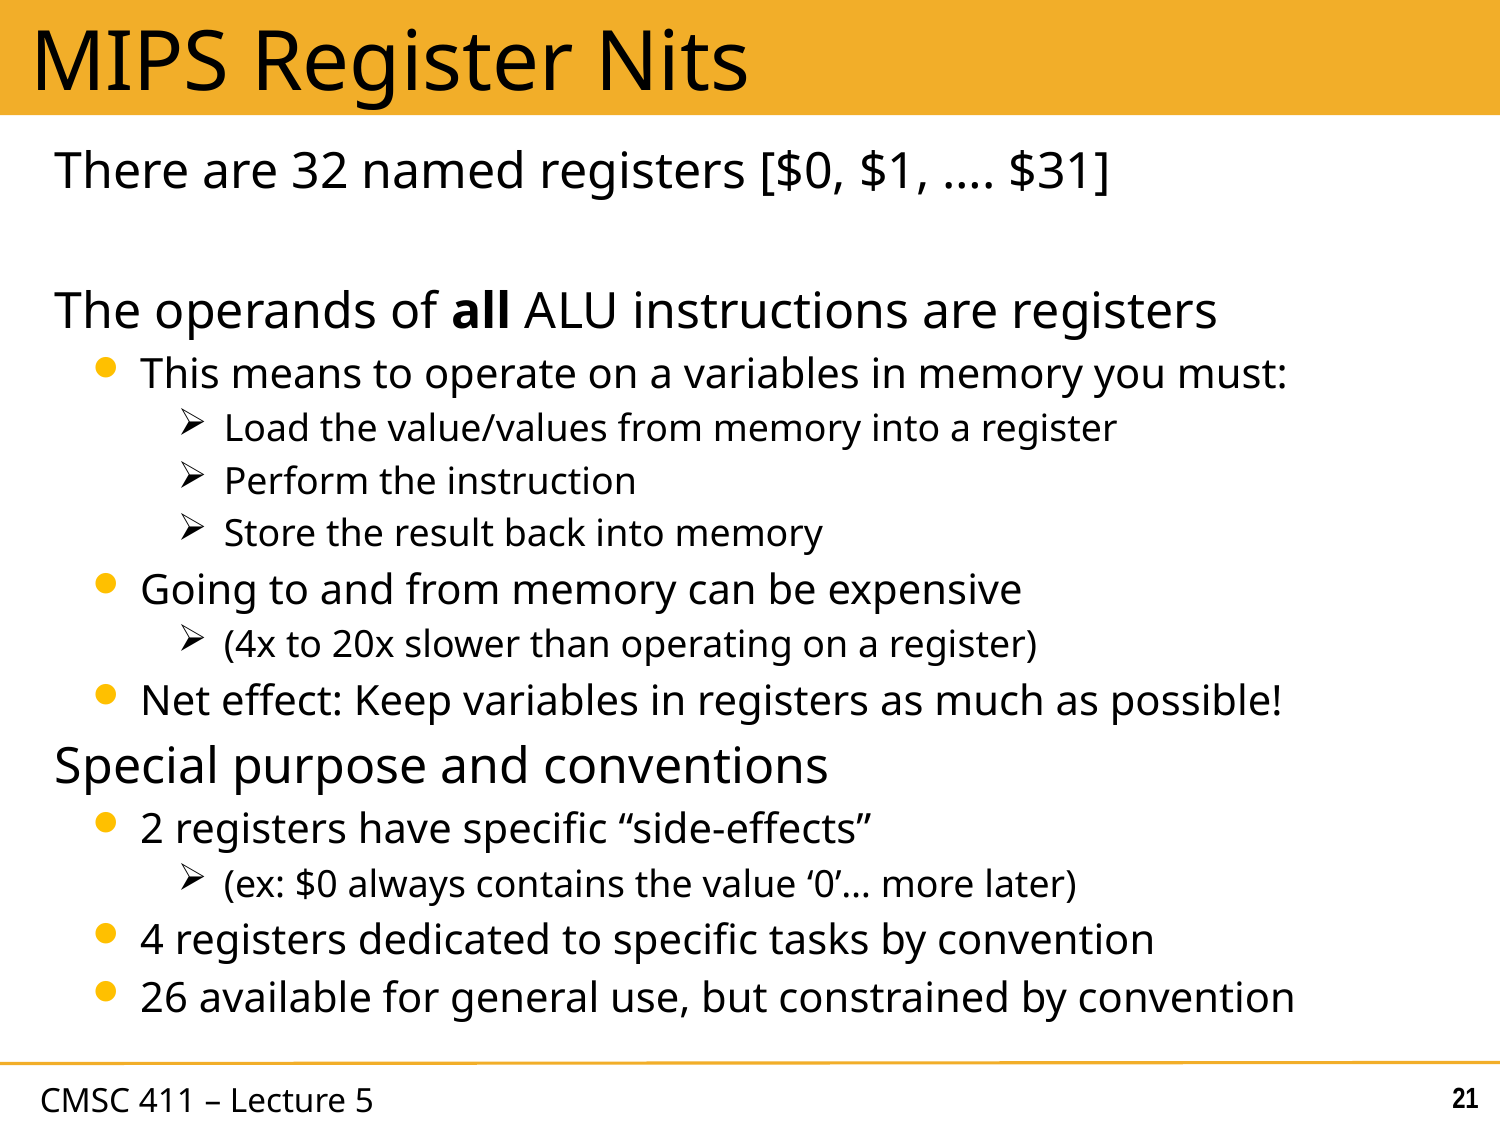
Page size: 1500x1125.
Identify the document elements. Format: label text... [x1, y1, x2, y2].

list There are 32 named registers [$0, $1, …. $31] The operands of all ALU instructions are registers This means to operate on a variables in memory you must: Load the value/values from memory into a register Perform the instruction Store the result back into memory Going to and from memory can be expensive (4x to 20x slower than operating on a register) Net effect: Keep variables in registers as much as possible! Special purpose and conventions 2 registers have specific “side-effects” (ex: $0 always contains the value ‘0’… more later) 4 registers dedicated to specific tasks by convention 26 available for general use, but constrained by convention [24, 115, 1463, 1051]
slide_number 21 [1430, 1071, 1494, 1123]
title MIPS Register Nits [0, 0, 1500, 116]
